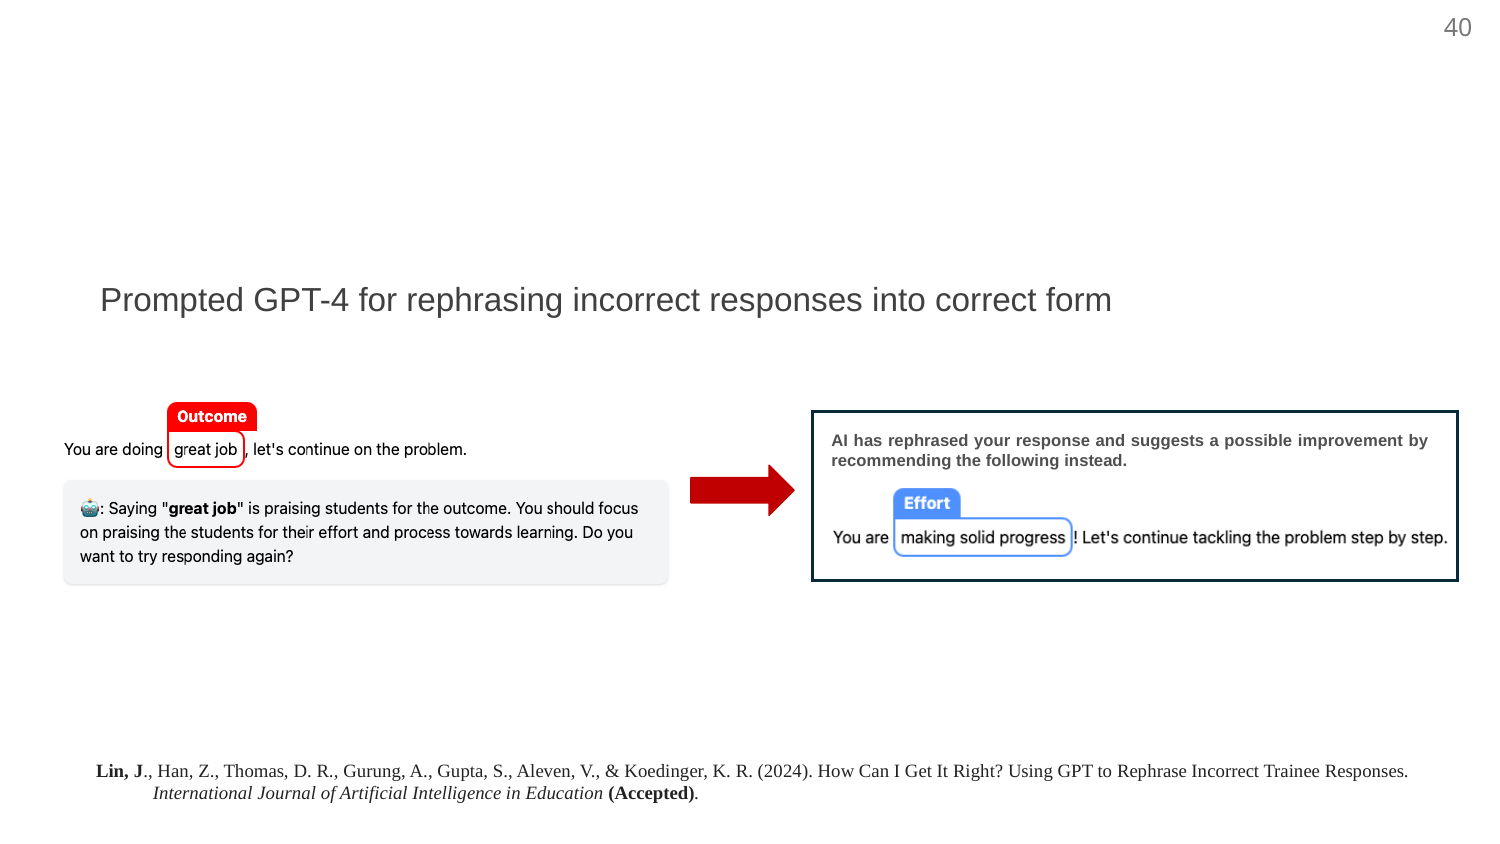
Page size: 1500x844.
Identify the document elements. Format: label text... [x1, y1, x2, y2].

picture [61, 396, 674, 590]
slide_number 40 [1149, 5, 1488, 51]
text_box Prompted GPT-4 for rephrasing incorrect responses into correct form [85, 271, 1350, 326]
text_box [812, 410, 1459, 581]
text_box Lin, J., Han, Z., Thomas, D. R., Gurung, A., Gupta, S., Aleven, V., & Koedinger, K. R. (2024). How Can I Get It Right? Using GPT to Rephrase Incorrect Trainee Responses. International Journal of Artificial Intelligence in Education (Accepted). [81, 751, 1428, 811]
text_box [691, 465, 795, 516]
